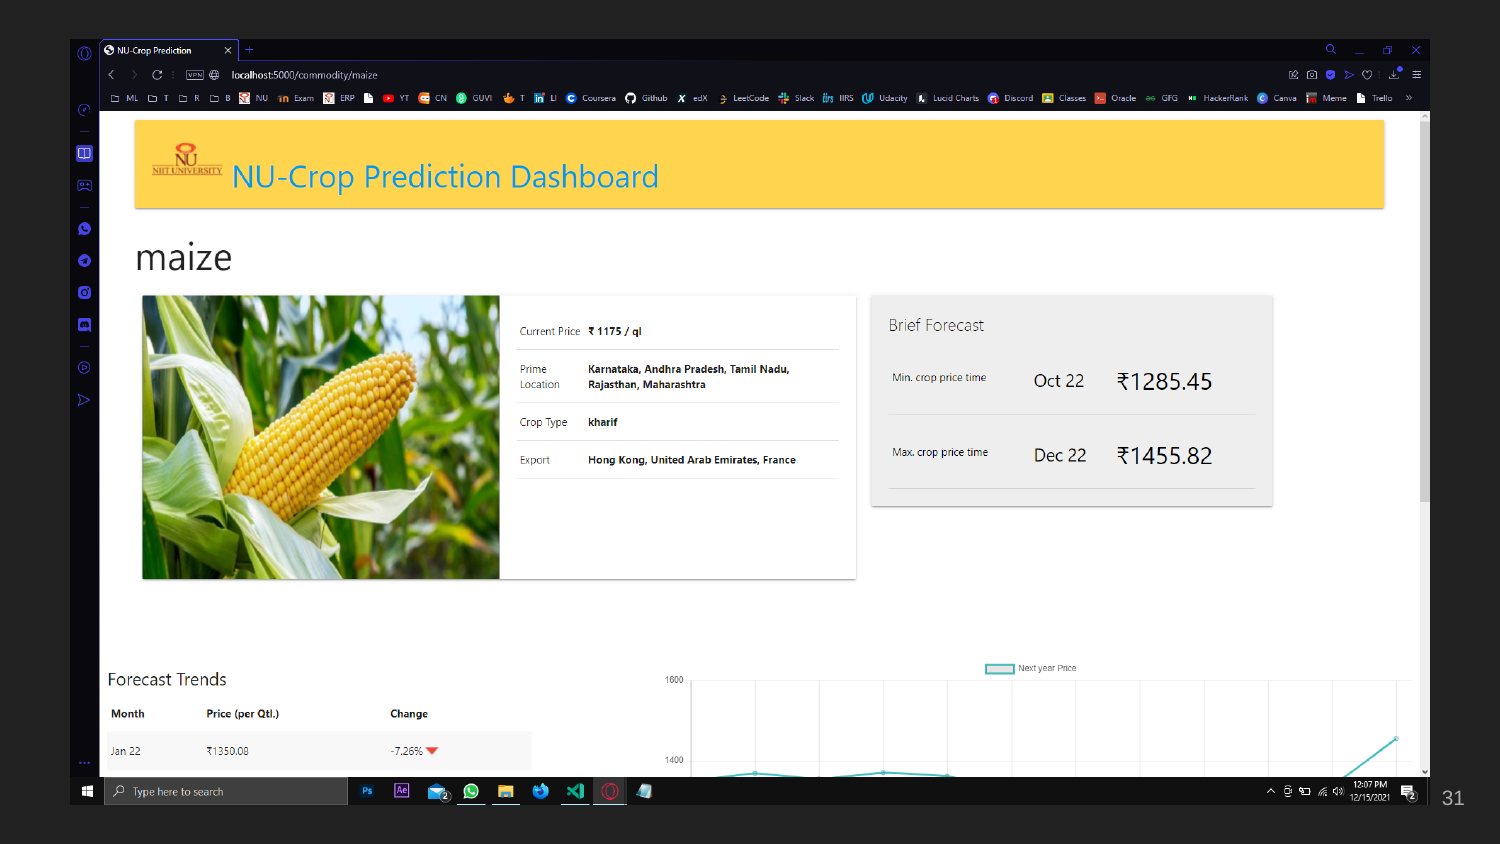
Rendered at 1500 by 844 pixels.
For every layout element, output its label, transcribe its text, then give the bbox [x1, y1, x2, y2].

slide_number ‹#› [1389, 764, 1480, 830]
picture [69, 39, 1431, 805]
